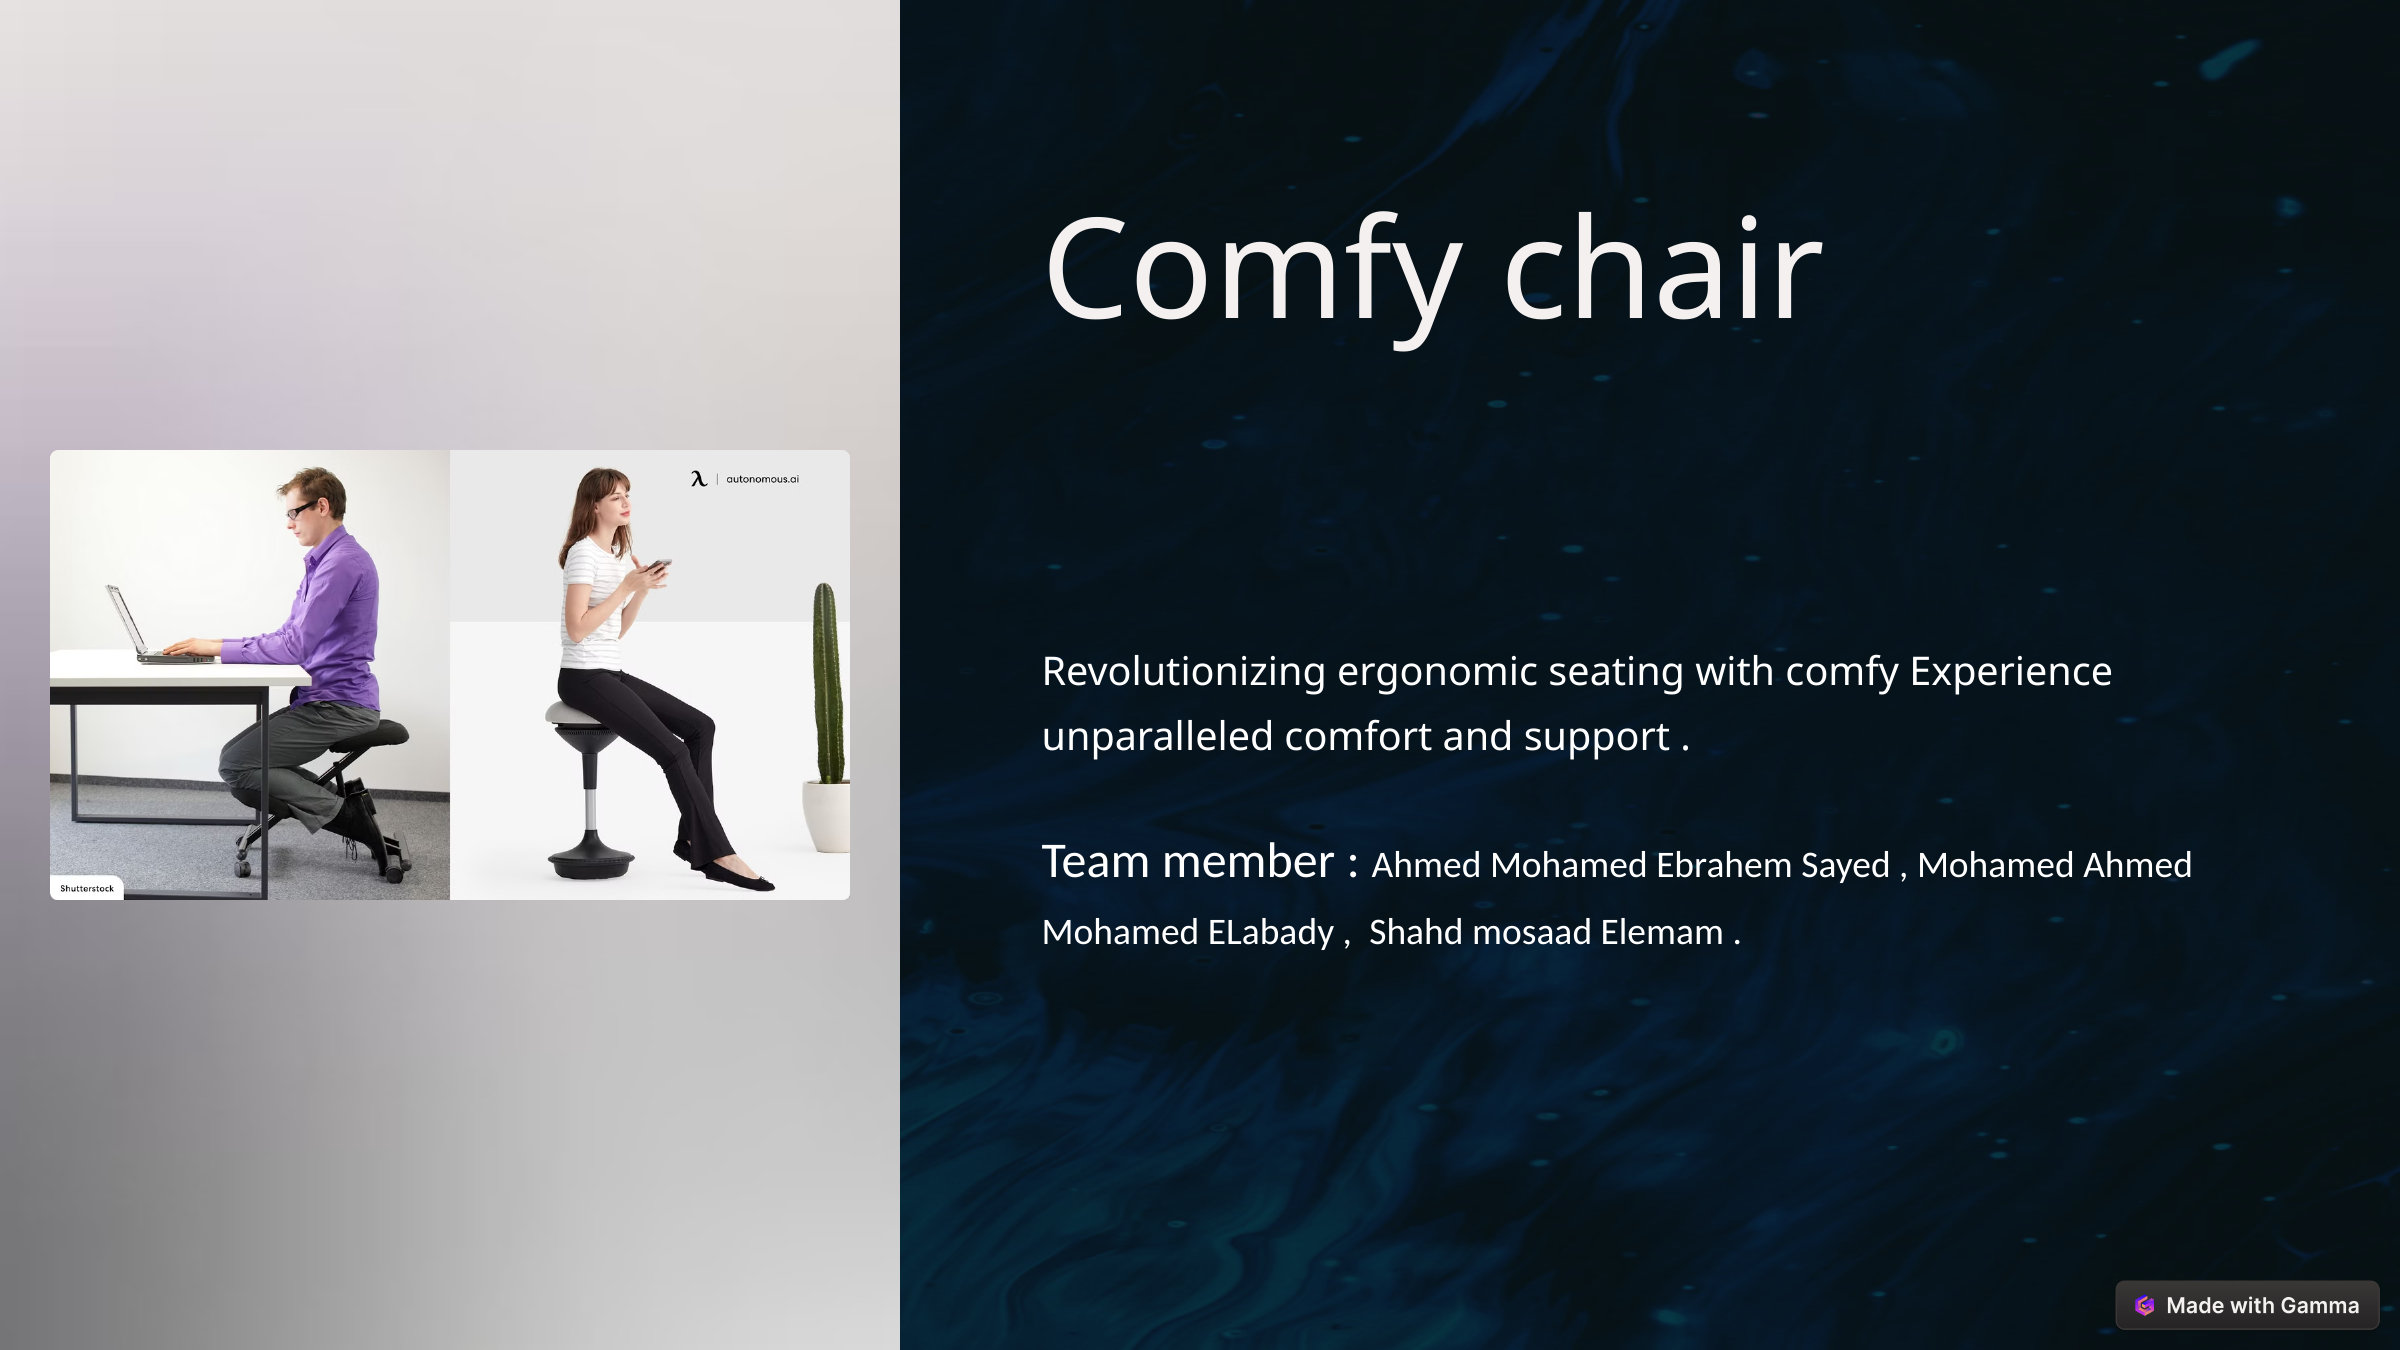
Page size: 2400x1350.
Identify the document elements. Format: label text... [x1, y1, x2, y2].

text_box Revolutionizing ergonomic seating with comfy Experience unparalleled comfort and support . Team member : Ahmed Mohamed Ebrahem Sayed , Mohamed Ahmed Mohamed ELabady , Shahd mosaad Elemam . [1041, 629, 2259, 1078]
text_box Comfy chair [1041, 172, 2259, 629]
picture [0, 0, 2400, 1350]
